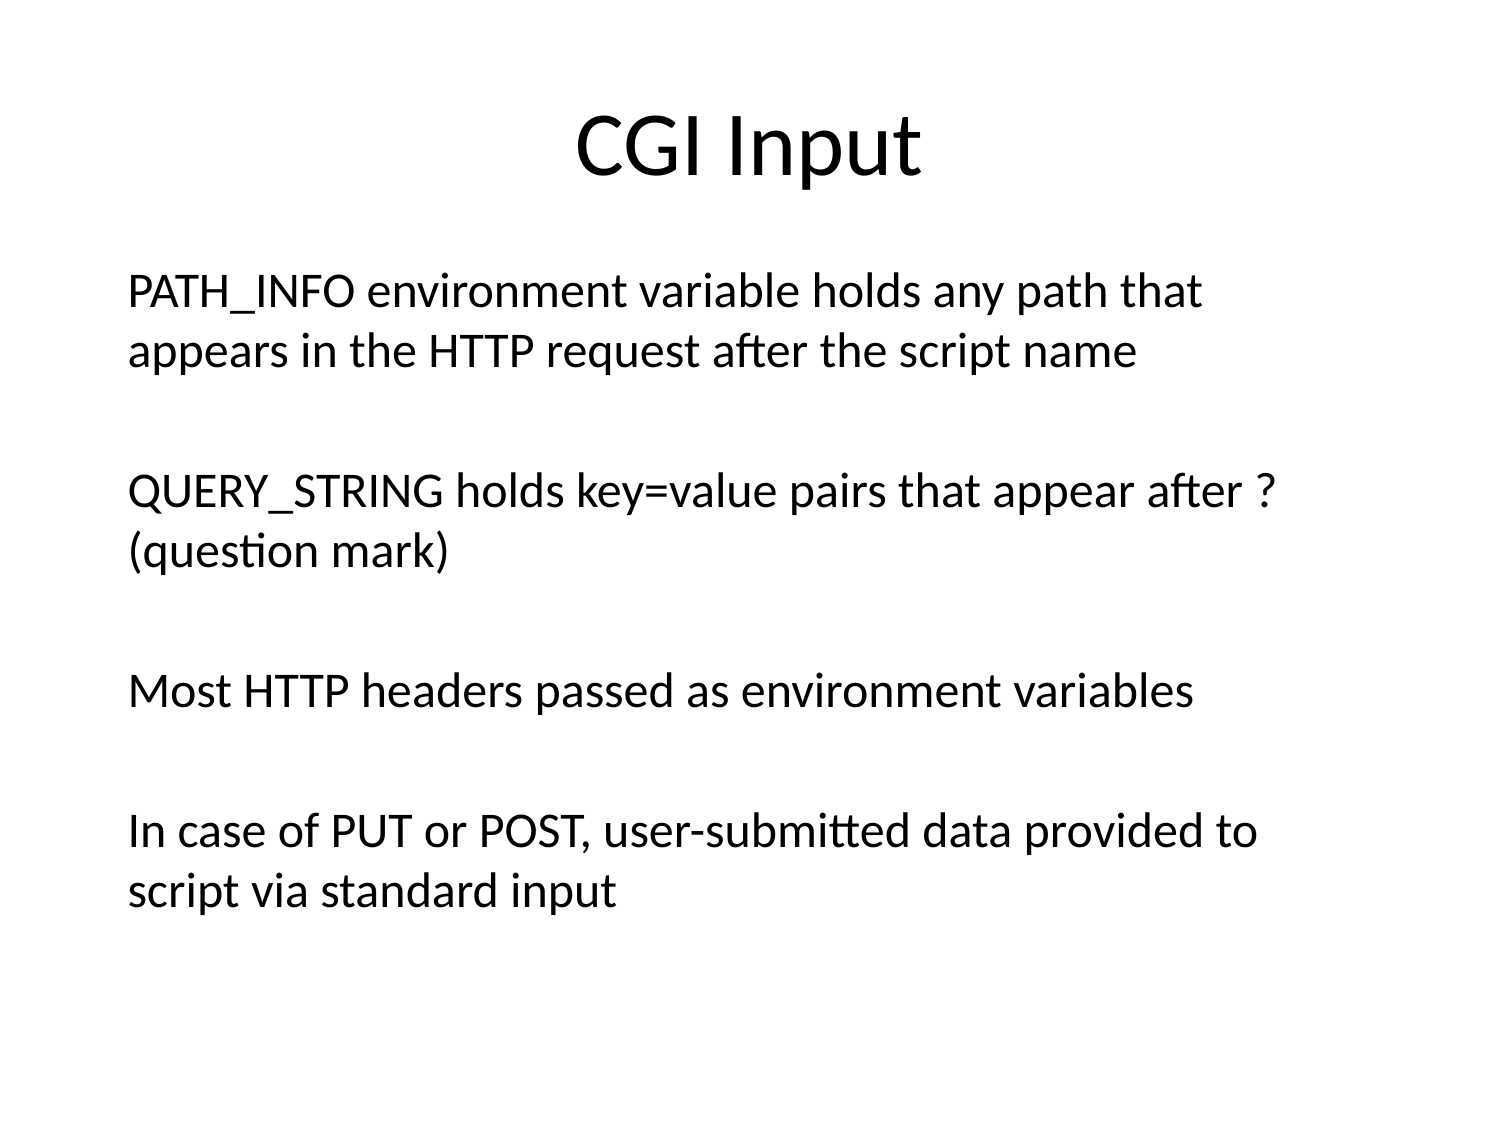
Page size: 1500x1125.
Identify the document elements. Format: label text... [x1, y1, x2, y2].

list PATH_INFO environment variable holds any path that appears in the HTTP request after the script name QUERY_STRING holds key=value pairs that appear after ? (question mark) Most HTTP headers passed as environment variables In case of PUT or POST, user-submitted data provided to script via standard input [112, 249, 1388, 1025]
title CGI Input [75, 45, 1425, 233]
